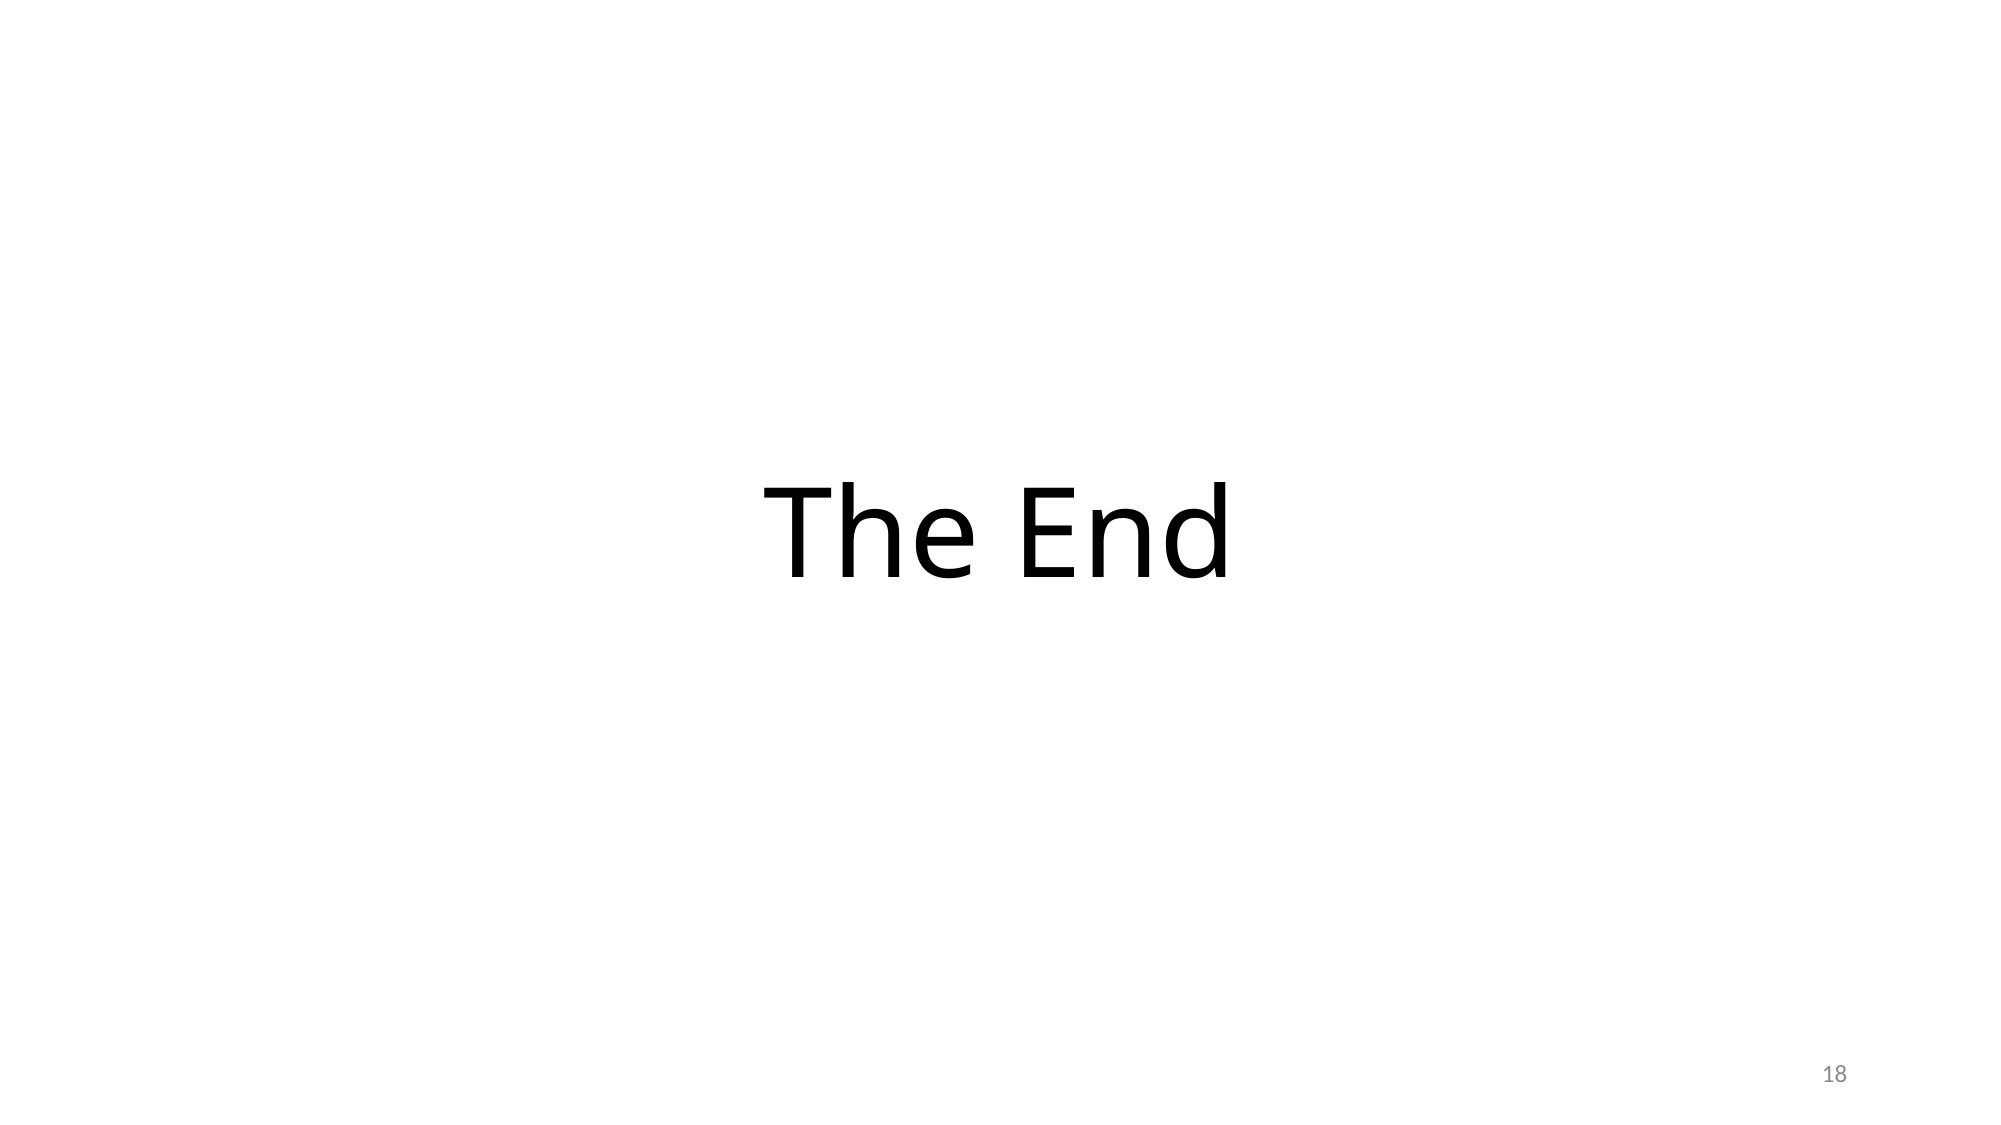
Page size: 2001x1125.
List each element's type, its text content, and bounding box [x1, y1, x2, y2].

list The End [125, 135, 1875, 990]
slide_number 18 [1412, 1042, 1863, 1103]
